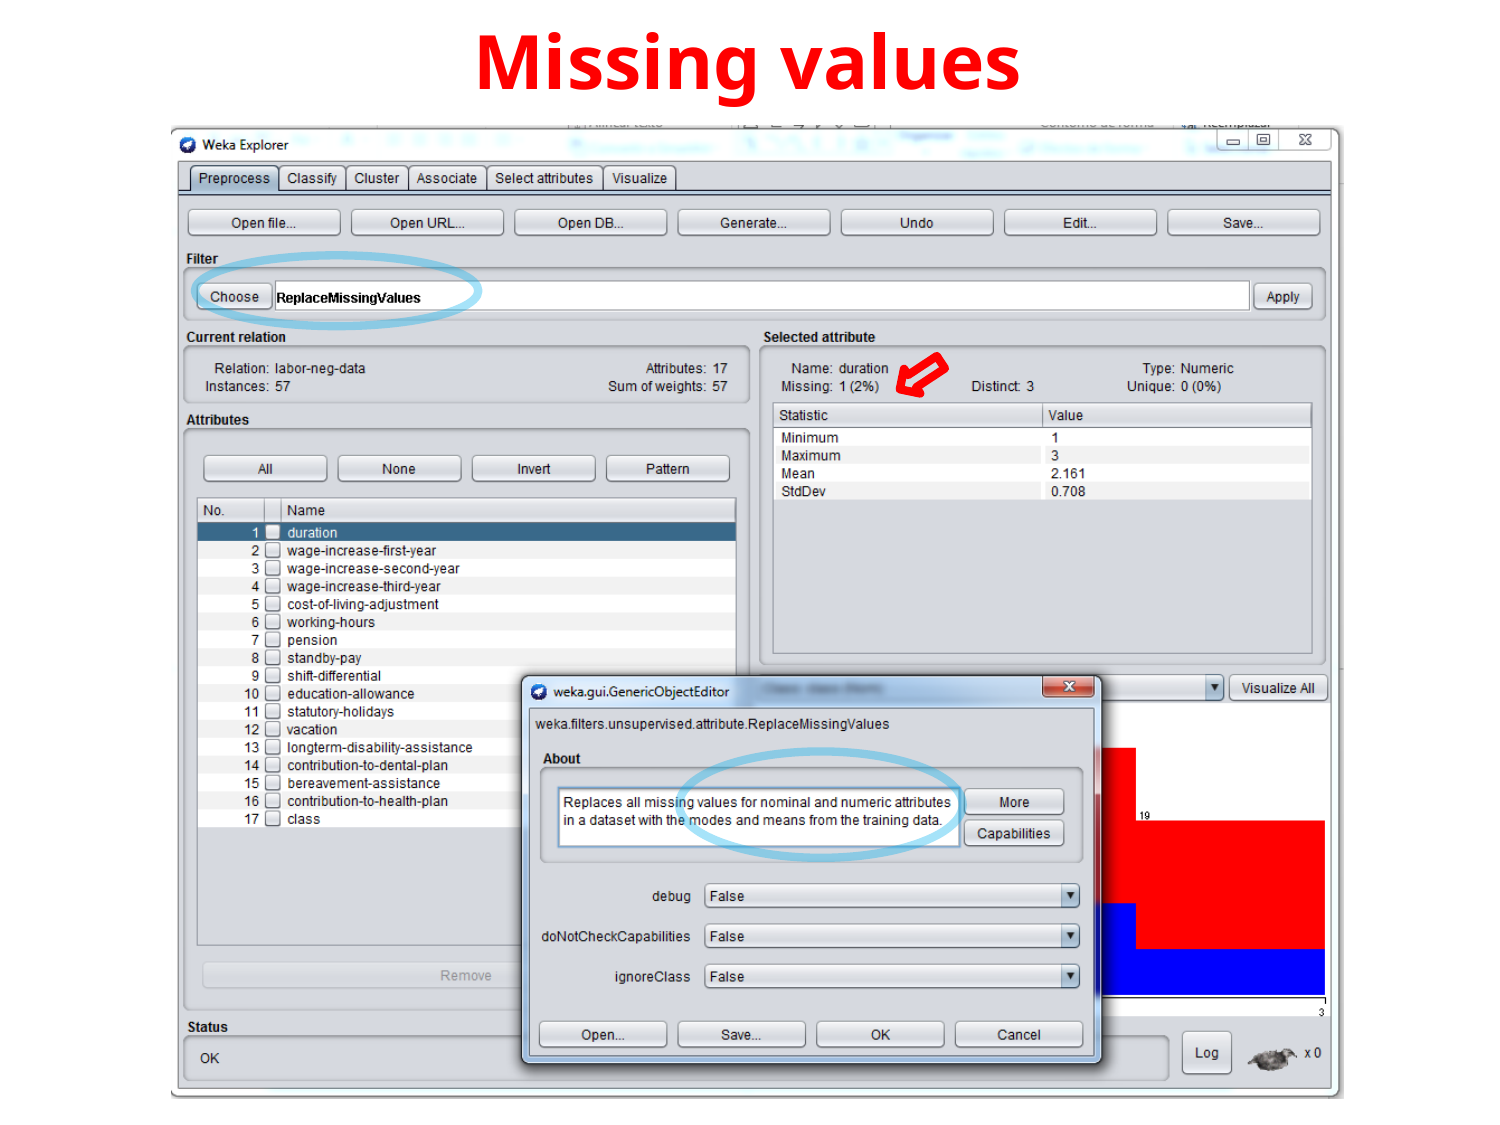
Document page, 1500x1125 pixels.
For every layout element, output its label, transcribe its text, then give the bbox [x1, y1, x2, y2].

text_box Missing values [458, 7, 1038, 112]
picture [170, 125, 1344, 1100]
